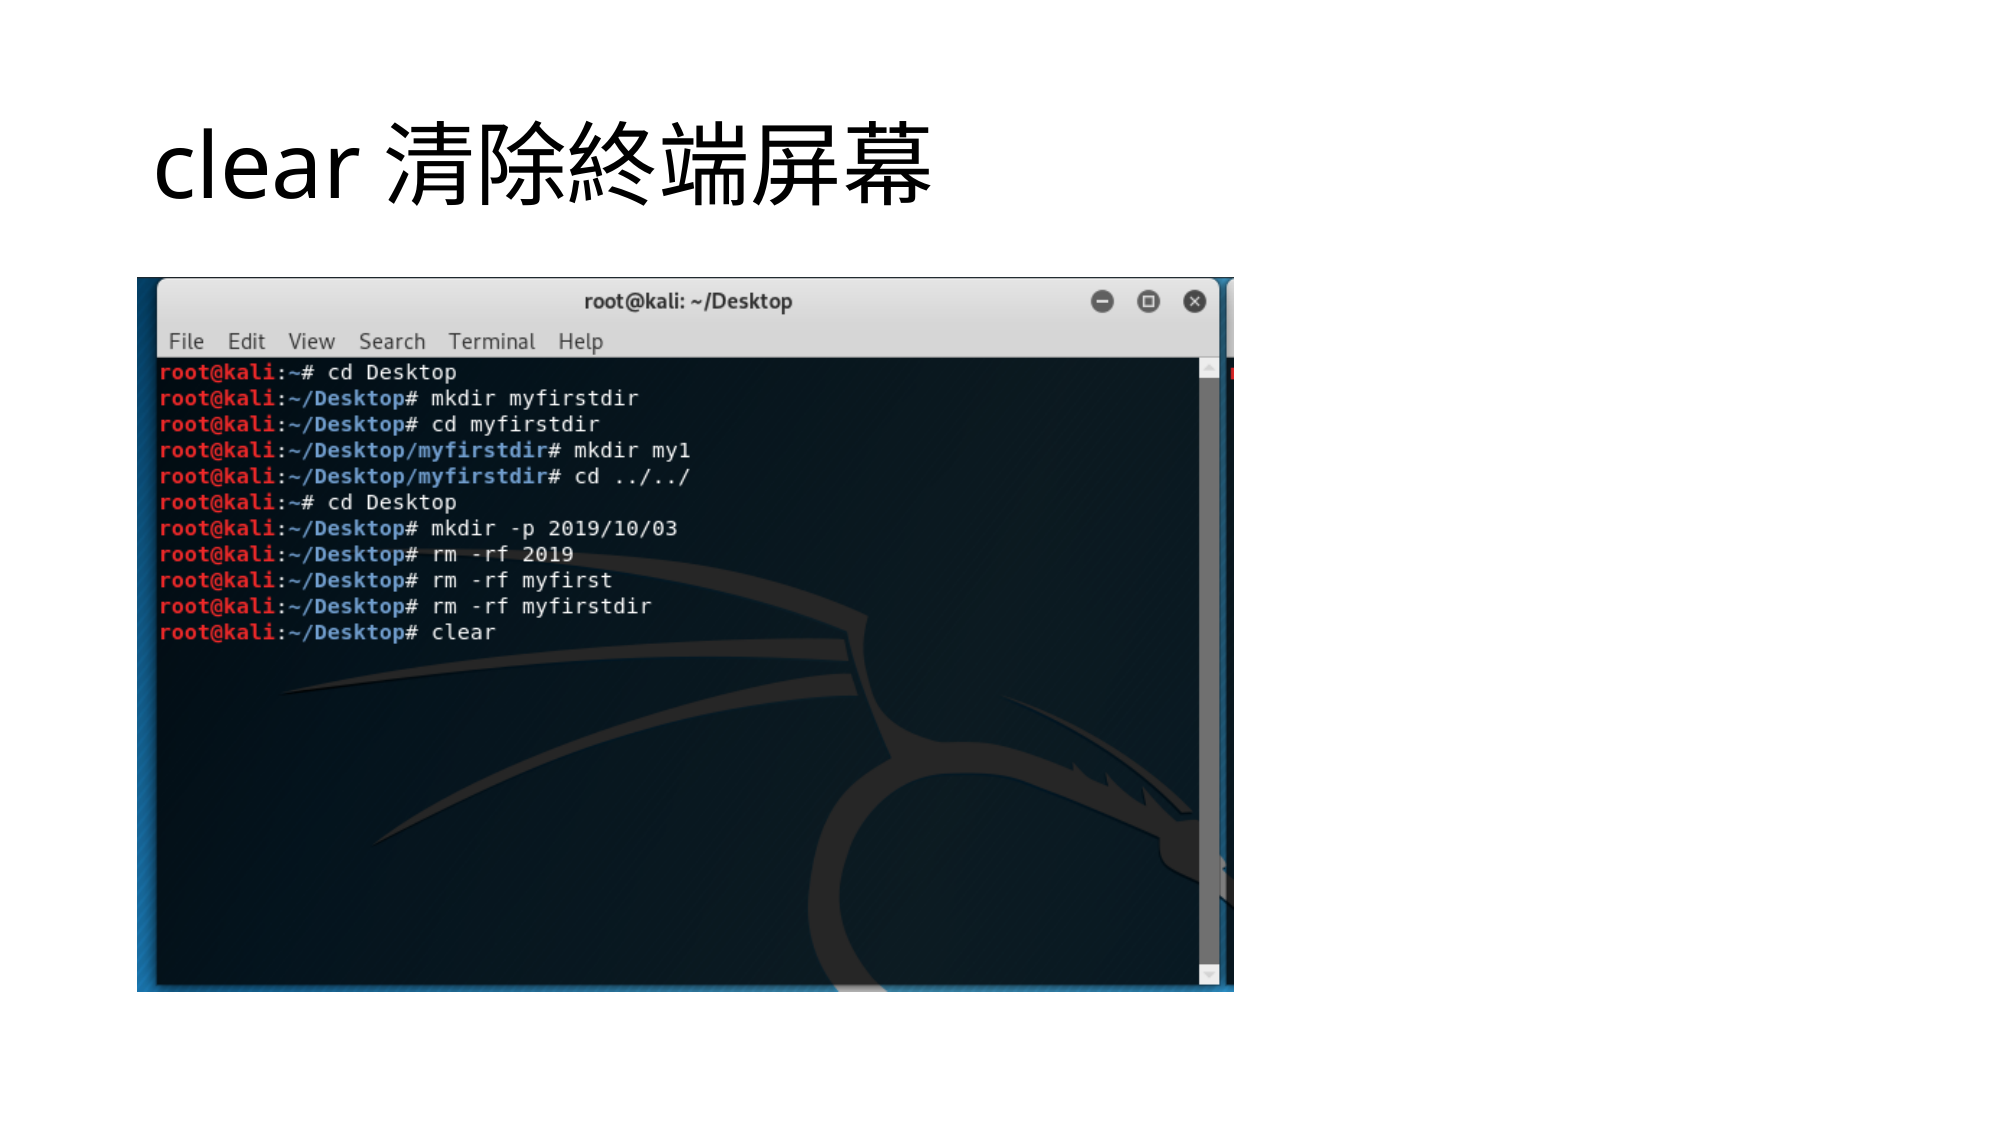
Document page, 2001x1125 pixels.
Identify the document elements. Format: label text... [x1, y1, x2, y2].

title clear清除終端屏幕 [137, 59, 1863, 278]
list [137, 277, 1234, 992]
